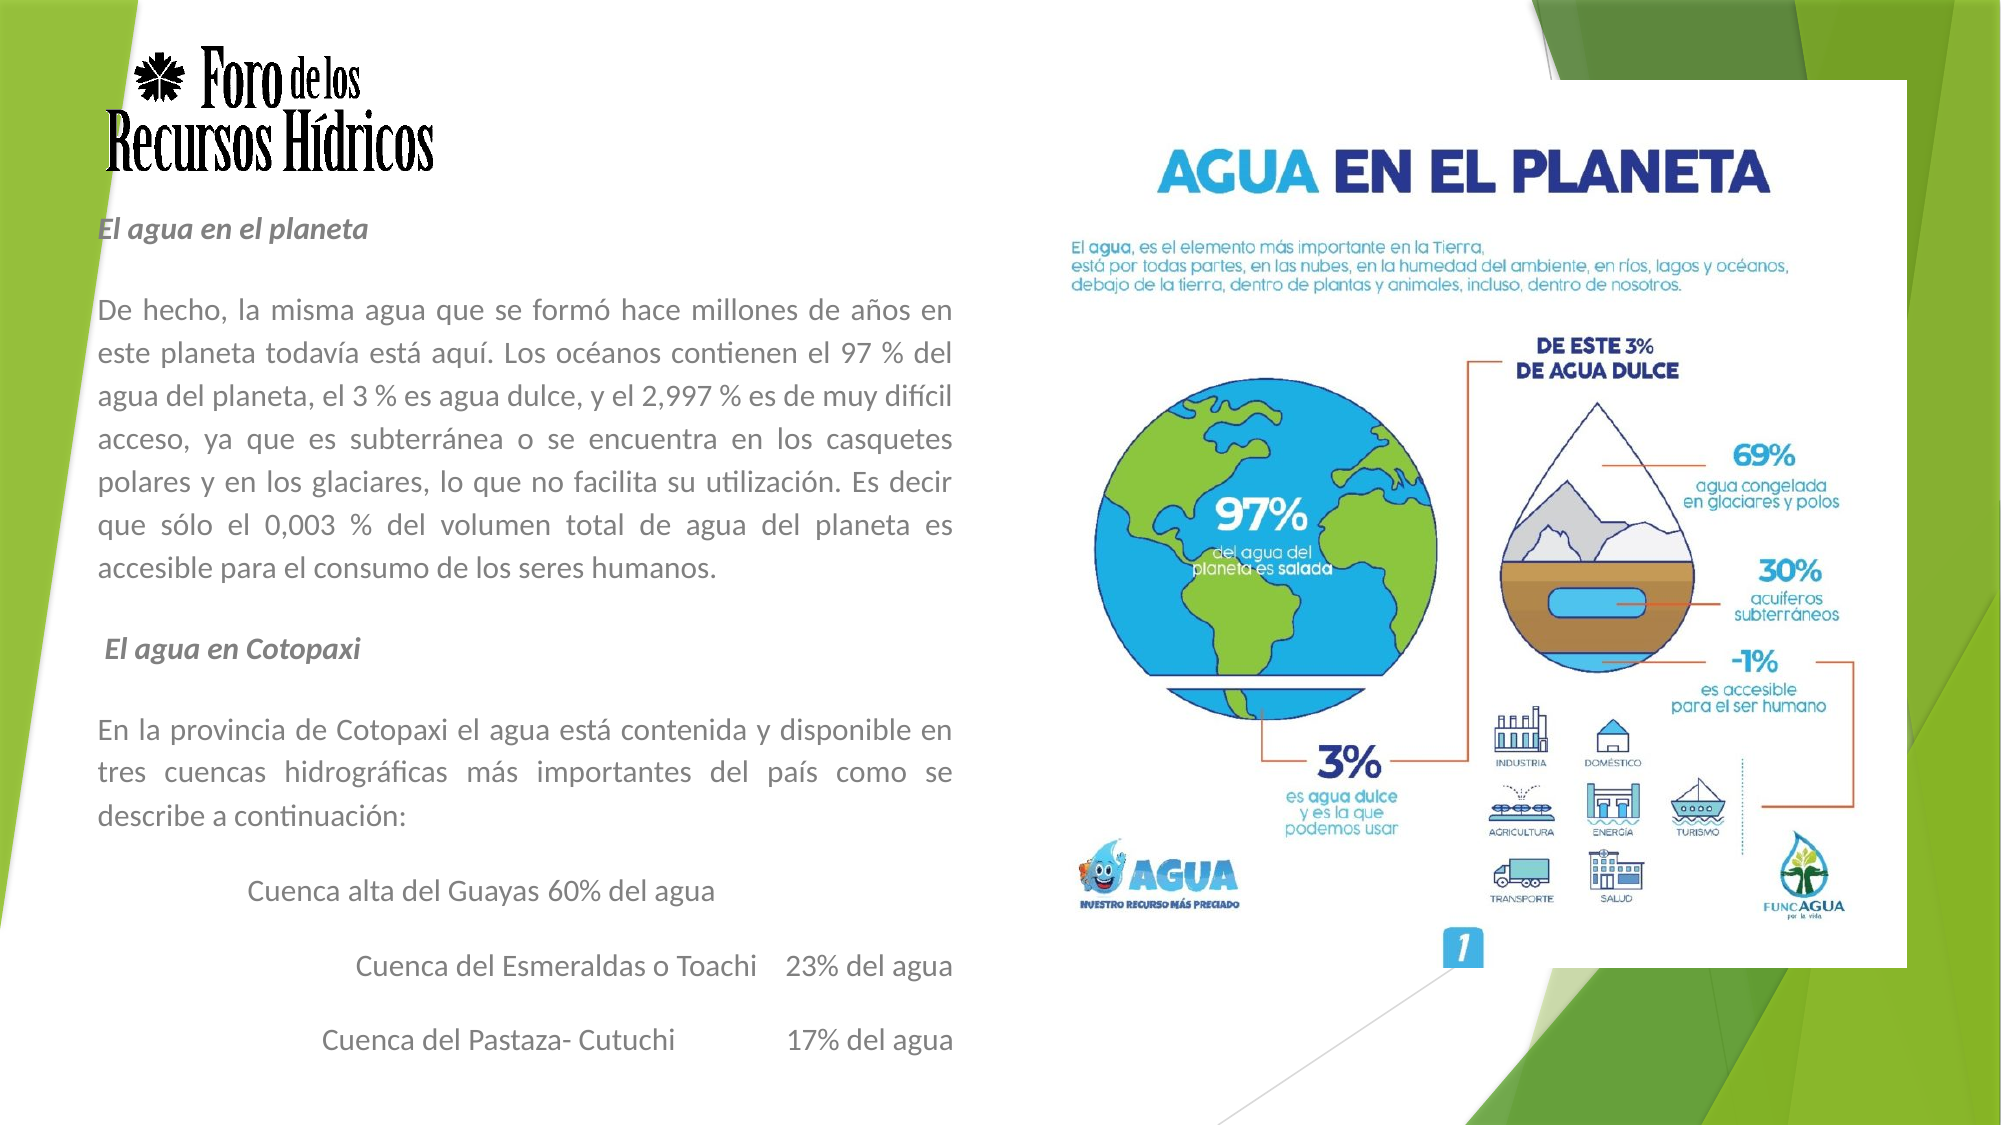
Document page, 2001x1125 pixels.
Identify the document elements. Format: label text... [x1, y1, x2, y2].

picture [1018, 80, 1907, 968]
picture [105, 46, 433, 172]
subtitle El agua en el planeta De hecho, la misma agua que se formó hace millones de años en este planeta todavía está aquí. Los océanos contienen el 97 % del agua del planeta, el 3 % es agua dulce, y el 2,997 % es de muy difícil acceso, ya que es subterránea o se encuentra en los casquetes polares y en los glaciares, lo que no facilita su utilización. Es decir que sólo el 0,003 % del volumen total de agua del planeta es accesible para el consumo de los seres humanos. El agua en Cotopaxi En la provincia de Cotopaxi el agua está contenida y disponible en tres cuencas hidrográficas más importantes del país como se describe a continuación: Cuenca alta del Guayas 60% del agua Cuenca del Esmeraldas o Toachi 23% del agua Cuenca del Pastaza- Cutuchi 17% del agua [82, 195, 970, 1098]
